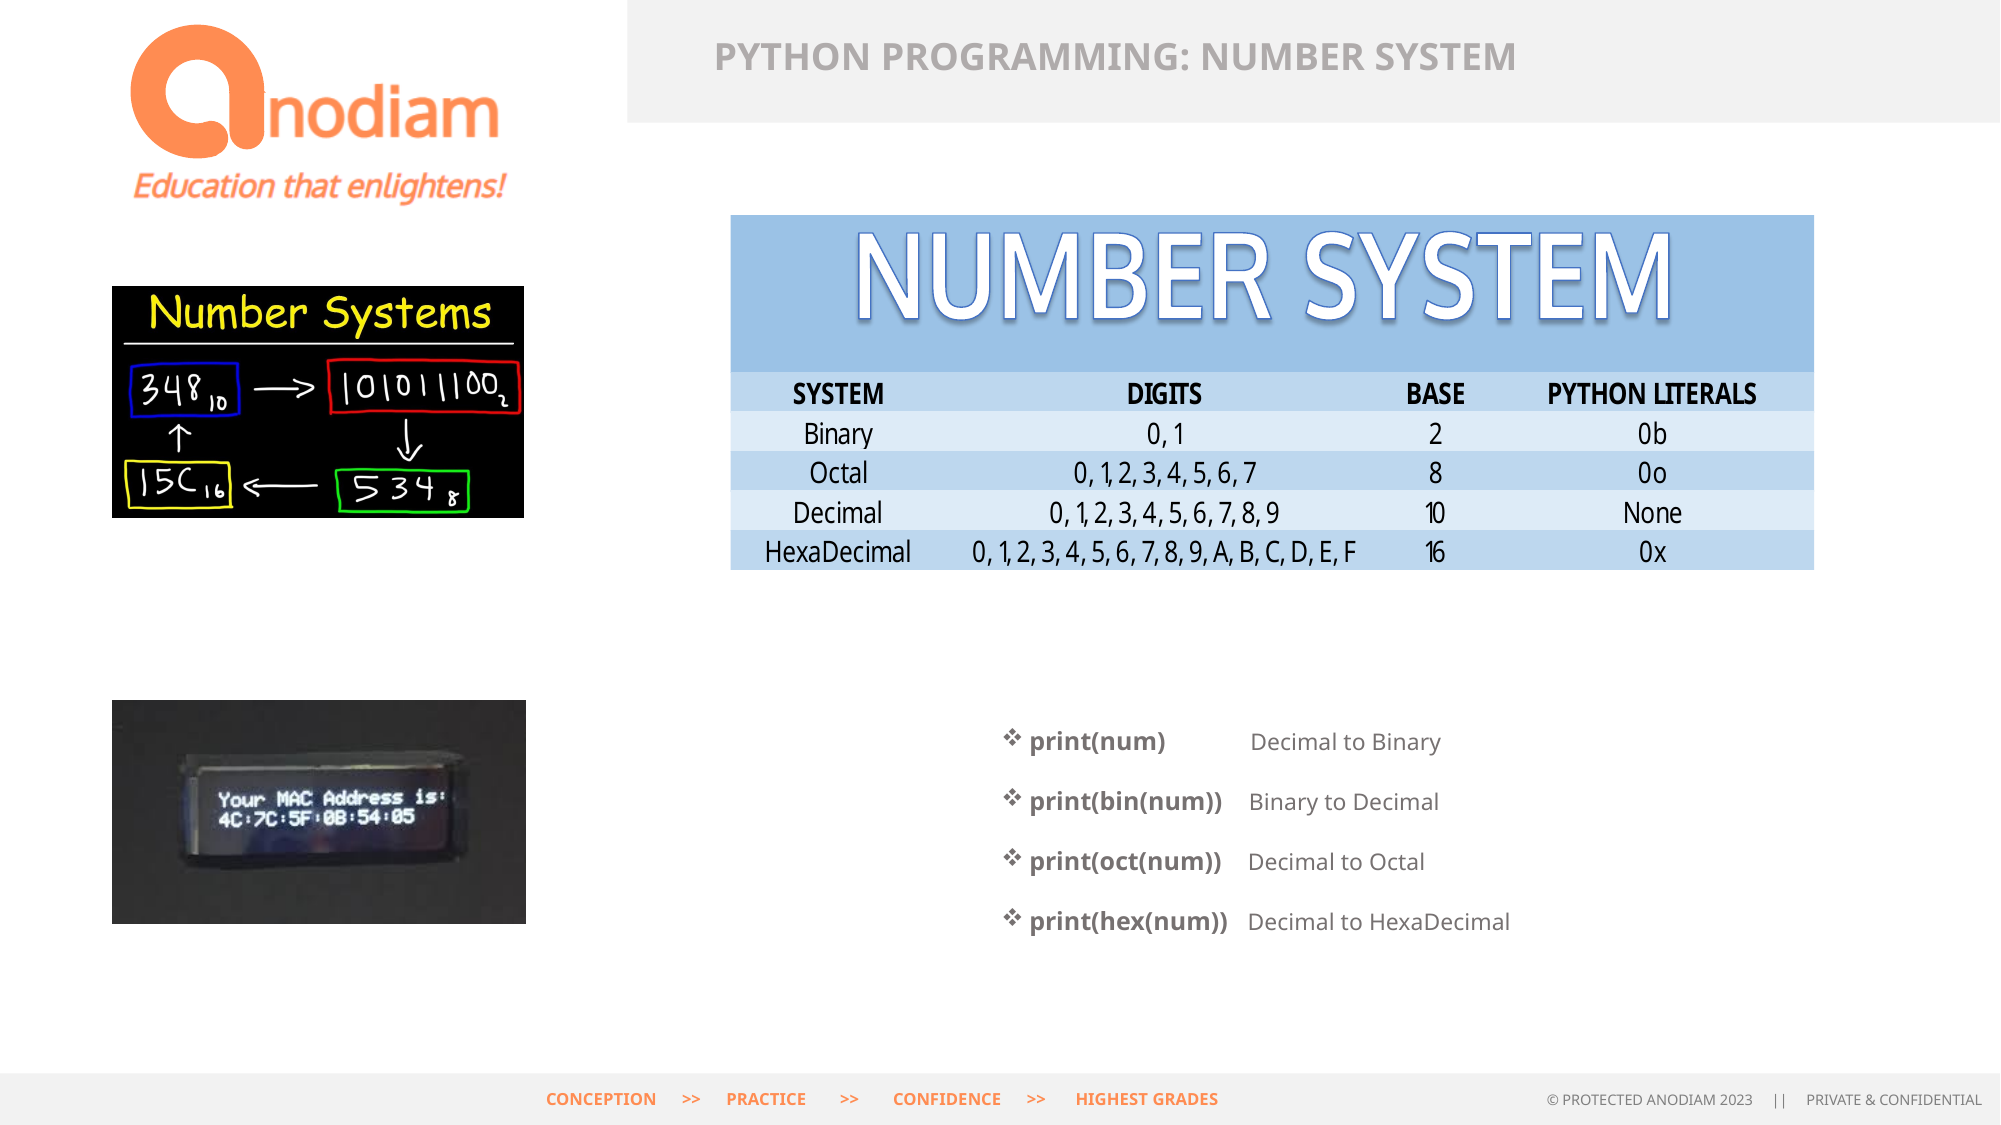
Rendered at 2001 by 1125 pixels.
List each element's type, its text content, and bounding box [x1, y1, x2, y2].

picture [112, 286, 524, 518]
text_box Python Programming: Number System [698, 25, 1533, 86]
text_box [626, 0, 2000, 124]
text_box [112, 25, 519, 214]
text_box print(num) Decimal to Binary print(bin(num)) Binary to Decimal print(oct(num)) Decimal to Octal print(hex(num)) Decimal to HexaDecimal [986, 643, 1728, 1053]
picture [112, 700, 526, 924]
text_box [729, 213, 1816, 571]
text_box CONCEPTION >> PRACTICE >> CONFIDENCE >> HIGHEST GRADES © PROTECTED ANODIAM 2023 || PRIVATE & CONFIDENTIAL [0, 1072, 2000, 1125]
